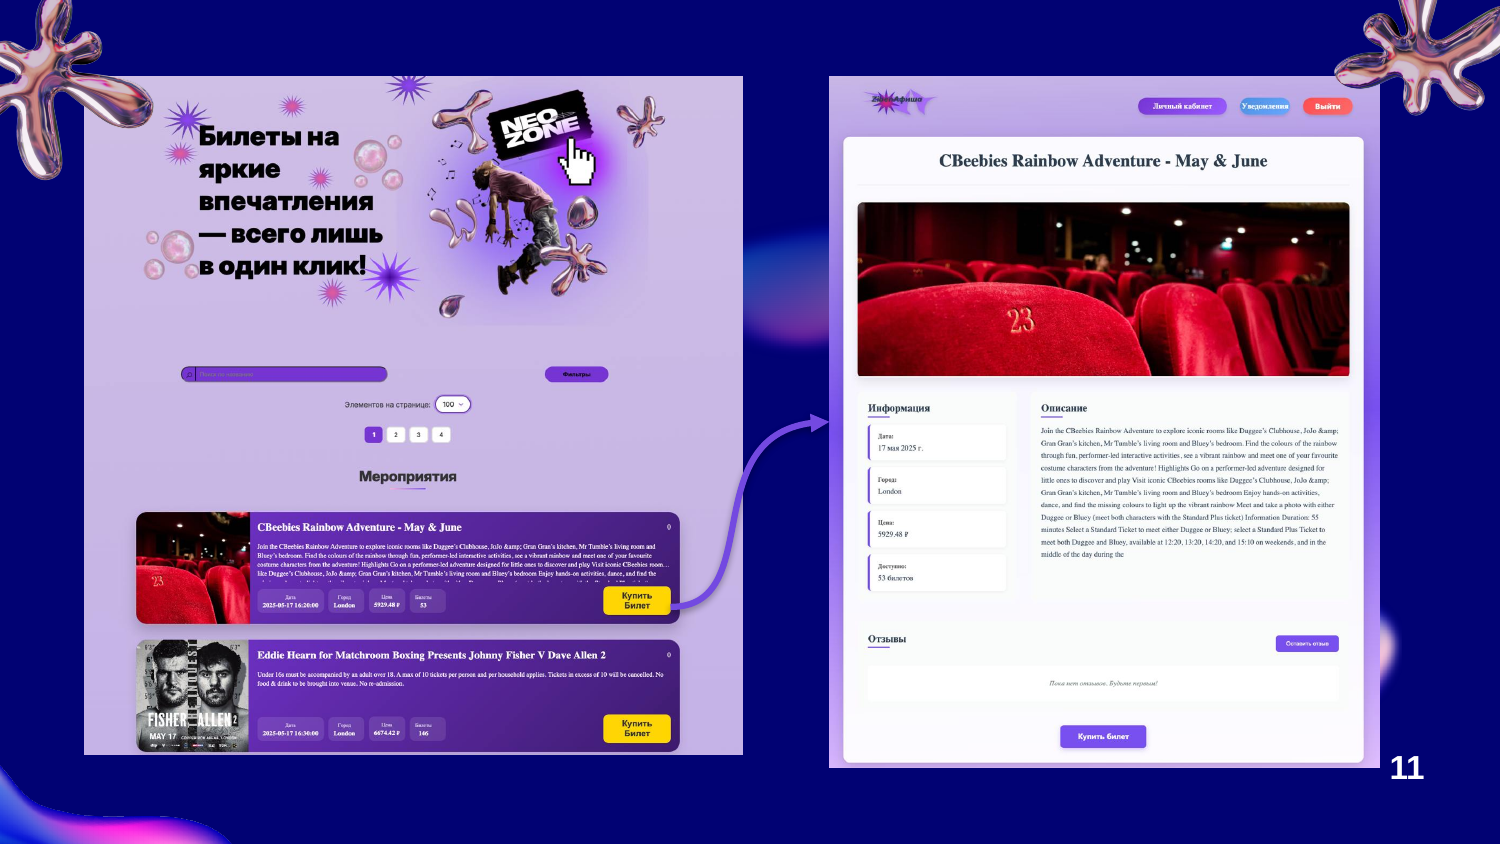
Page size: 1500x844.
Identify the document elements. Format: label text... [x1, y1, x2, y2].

picture [0, 0, 1500, 844]
text_box 11 [1374, 738, 1456, 794]
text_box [657, 434, 843, 595]
